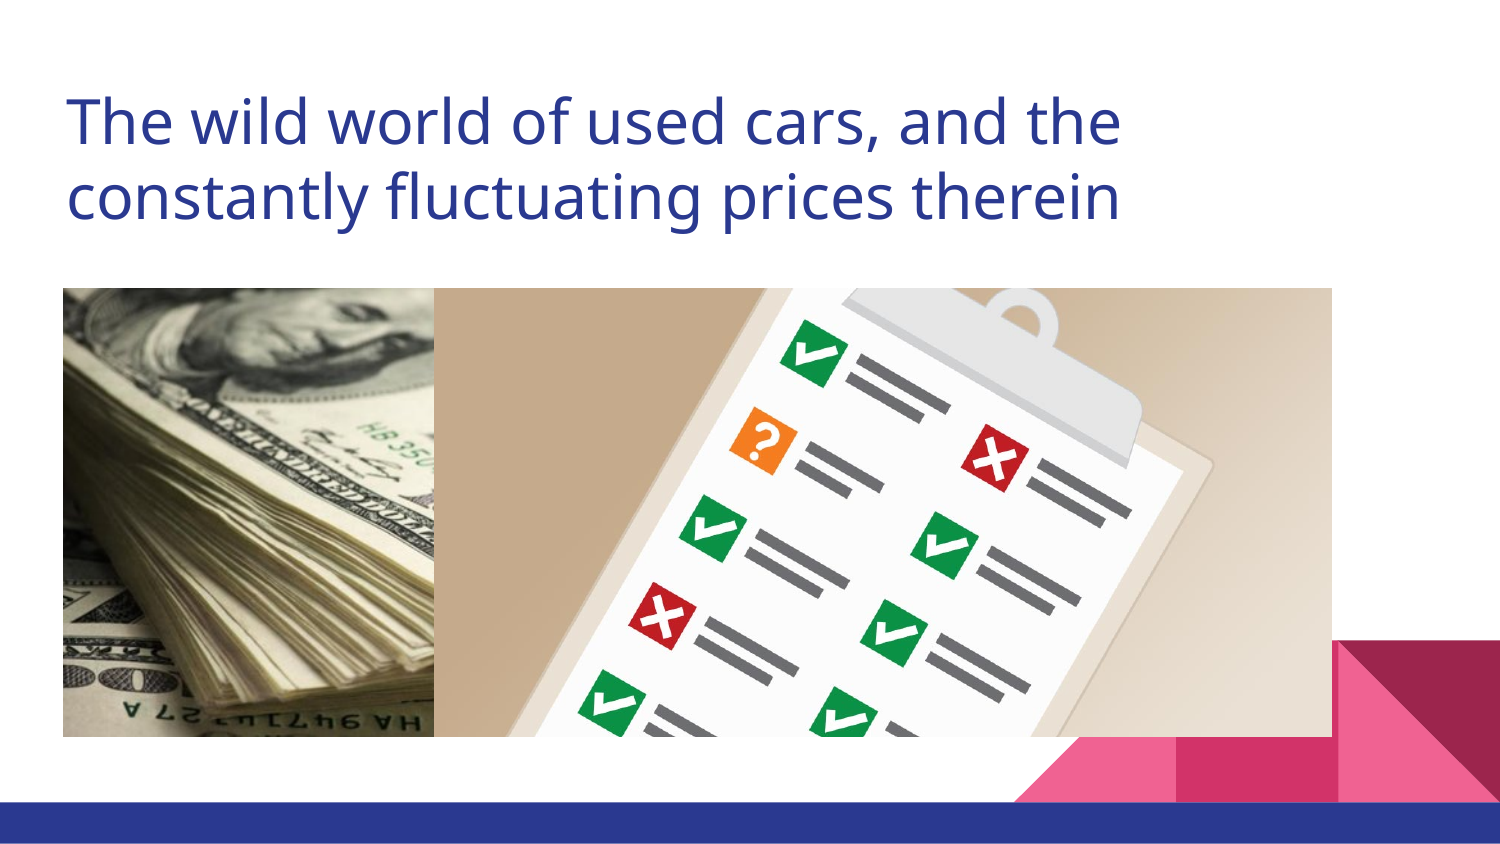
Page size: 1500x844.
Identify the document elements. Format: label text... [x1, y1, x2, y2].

title The wild world of used cars, and the constantly fluctuating prices therein [51, 67, 1449, 167]
picture [62, 287, 1332, 737]
